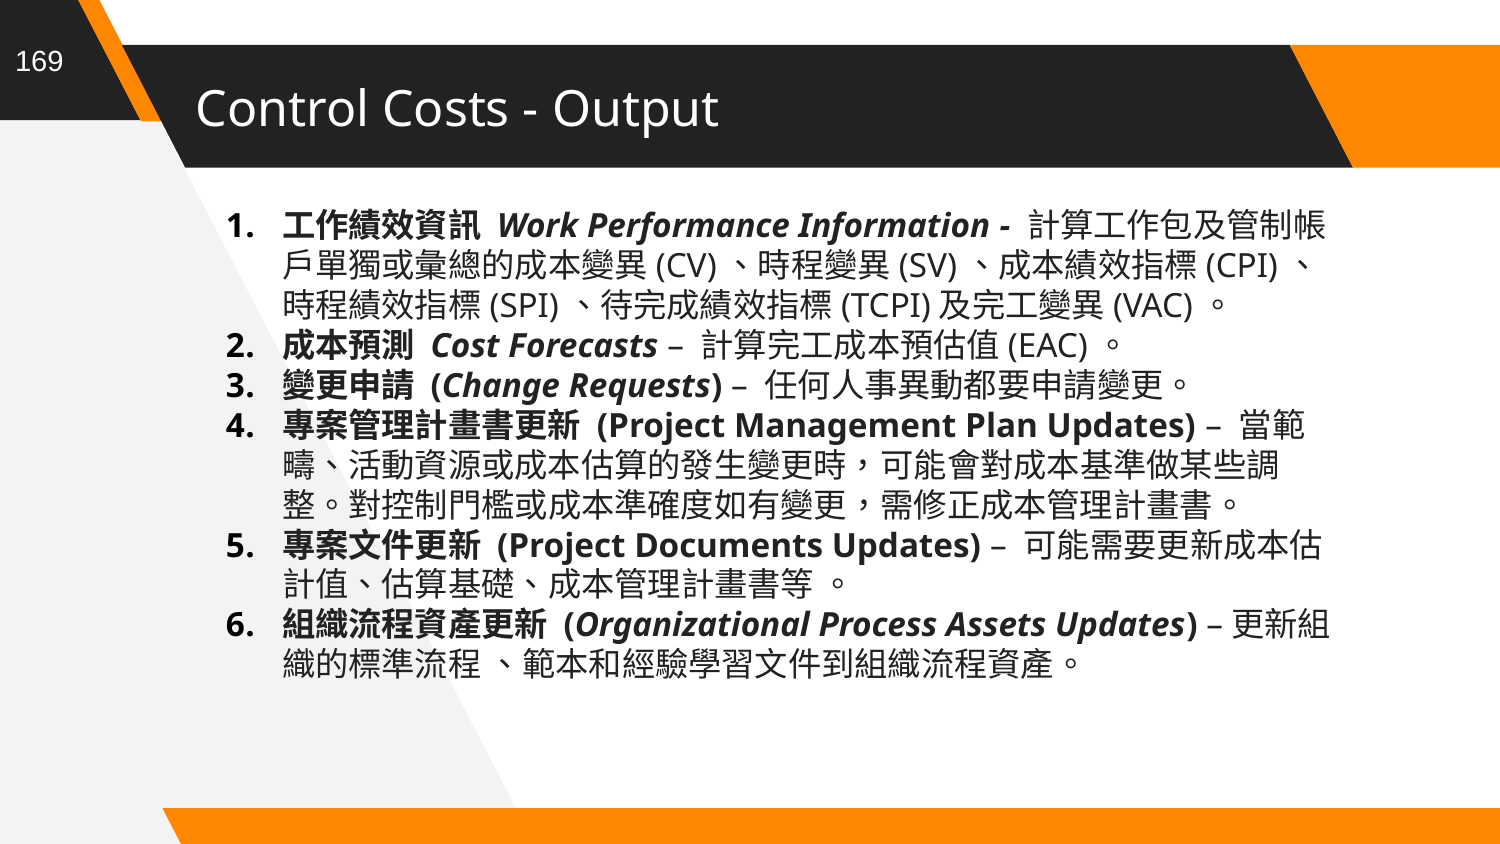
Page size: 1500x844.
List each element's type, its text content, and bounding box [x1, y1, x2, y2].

list 工作績效資訊 Work Performance Information - 計算工作包及管制帳戶單獨或彙總的成本變異(CV)、時程變異(SV)、成本績效指標(CPI)、時程績效指標(SPI)、待完成績效指標(TCPI)及完工變異(VAC)。 成本預測 Cost Forecasts – 計算完工成本預估值(EAC)。 變更申請 (Change Requests) – 任何人事異動都要申請變更。 專案管理計畫書更新 (Project Management Plan Updates) – 當範疇、活動資源或成本估算的發生變更時，可能會對成本基準做某些調整。對控制門檻或成本準確度如有變更，需修正成本管理計畫書。 專案文件更新 (Project Documents Updates) – 可能需要更新成本估計值、估算基礎、成本管理計畫書等 。 組織流程資產更新 (Organizational Process Assets Updates) –更新組織的標準流程 、範本和經驗學習文件到組織流程資產。 [180, 189, 1350, 799]
title Control Costs - Output [180, 44, 1424, 168]
slide_number 169 [0, 0, 98, 121]
